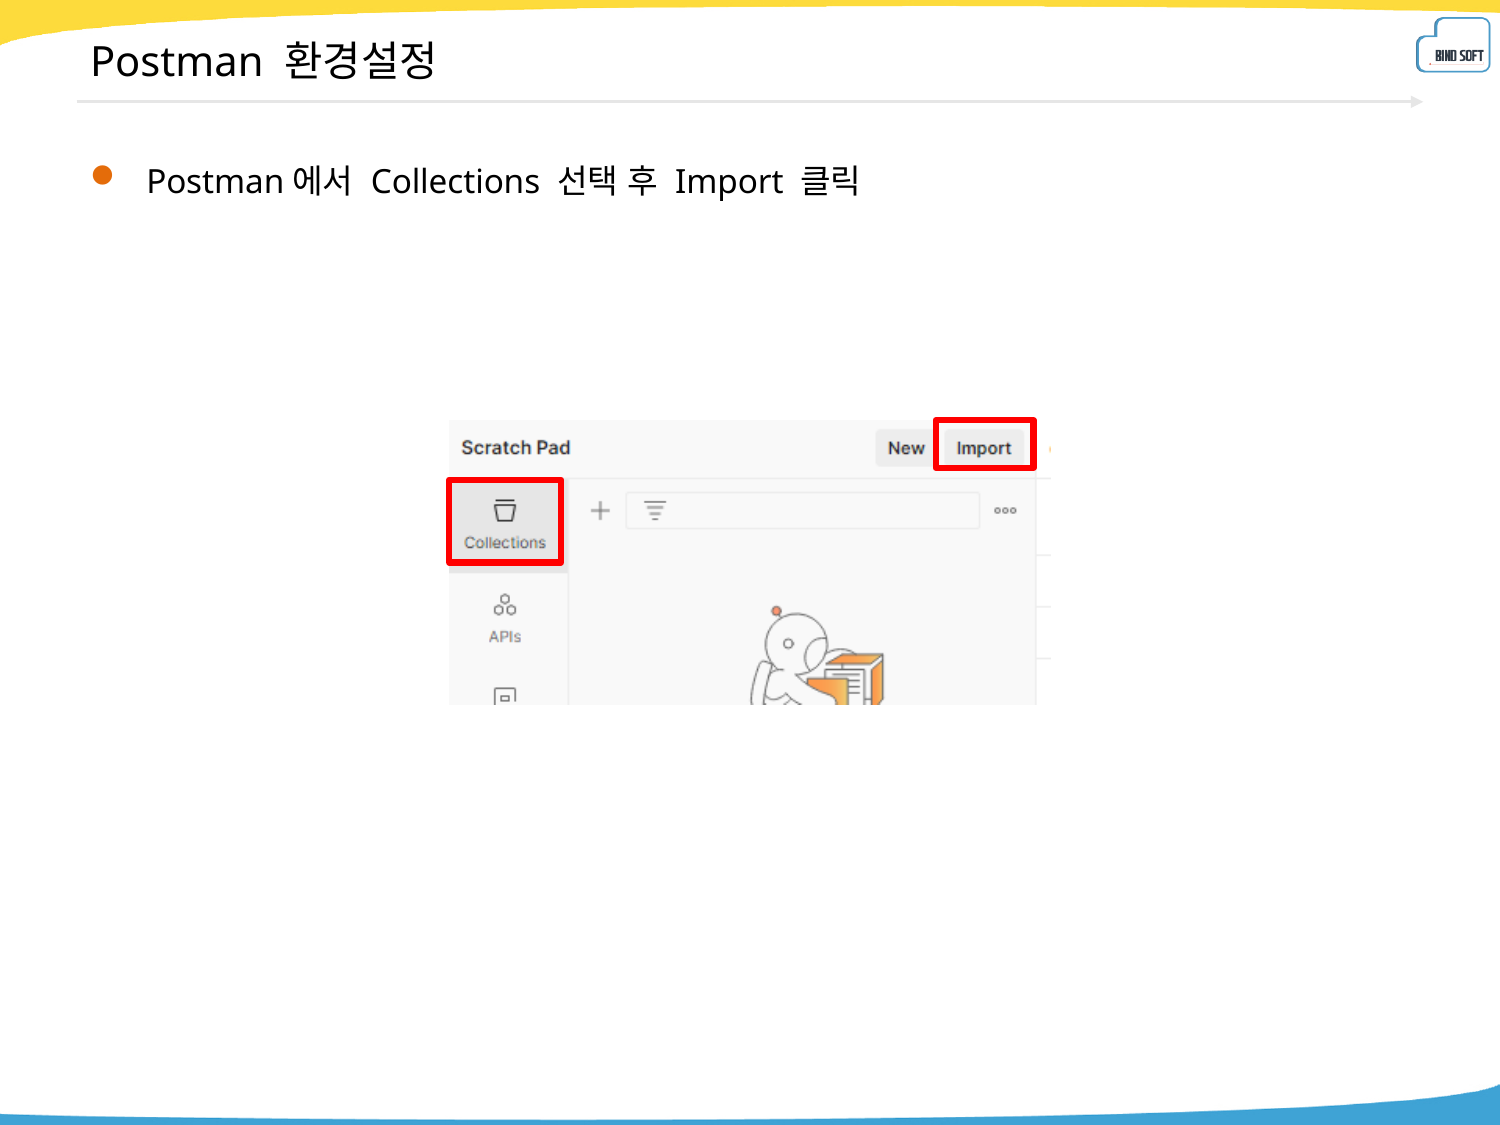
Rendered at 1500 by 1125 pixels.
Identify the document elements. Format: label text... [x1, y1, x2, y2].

picture [448, 420, 1051, 705]
title Postman 환경설정 [75, 11, 1425, 108]
picture [0, 0, 1500, 74]
list Postman에서 Collections 선택 후 Import 클릭 [75, 152, 1425, 1055]
picture [0, 1084, 1500, 1125]
